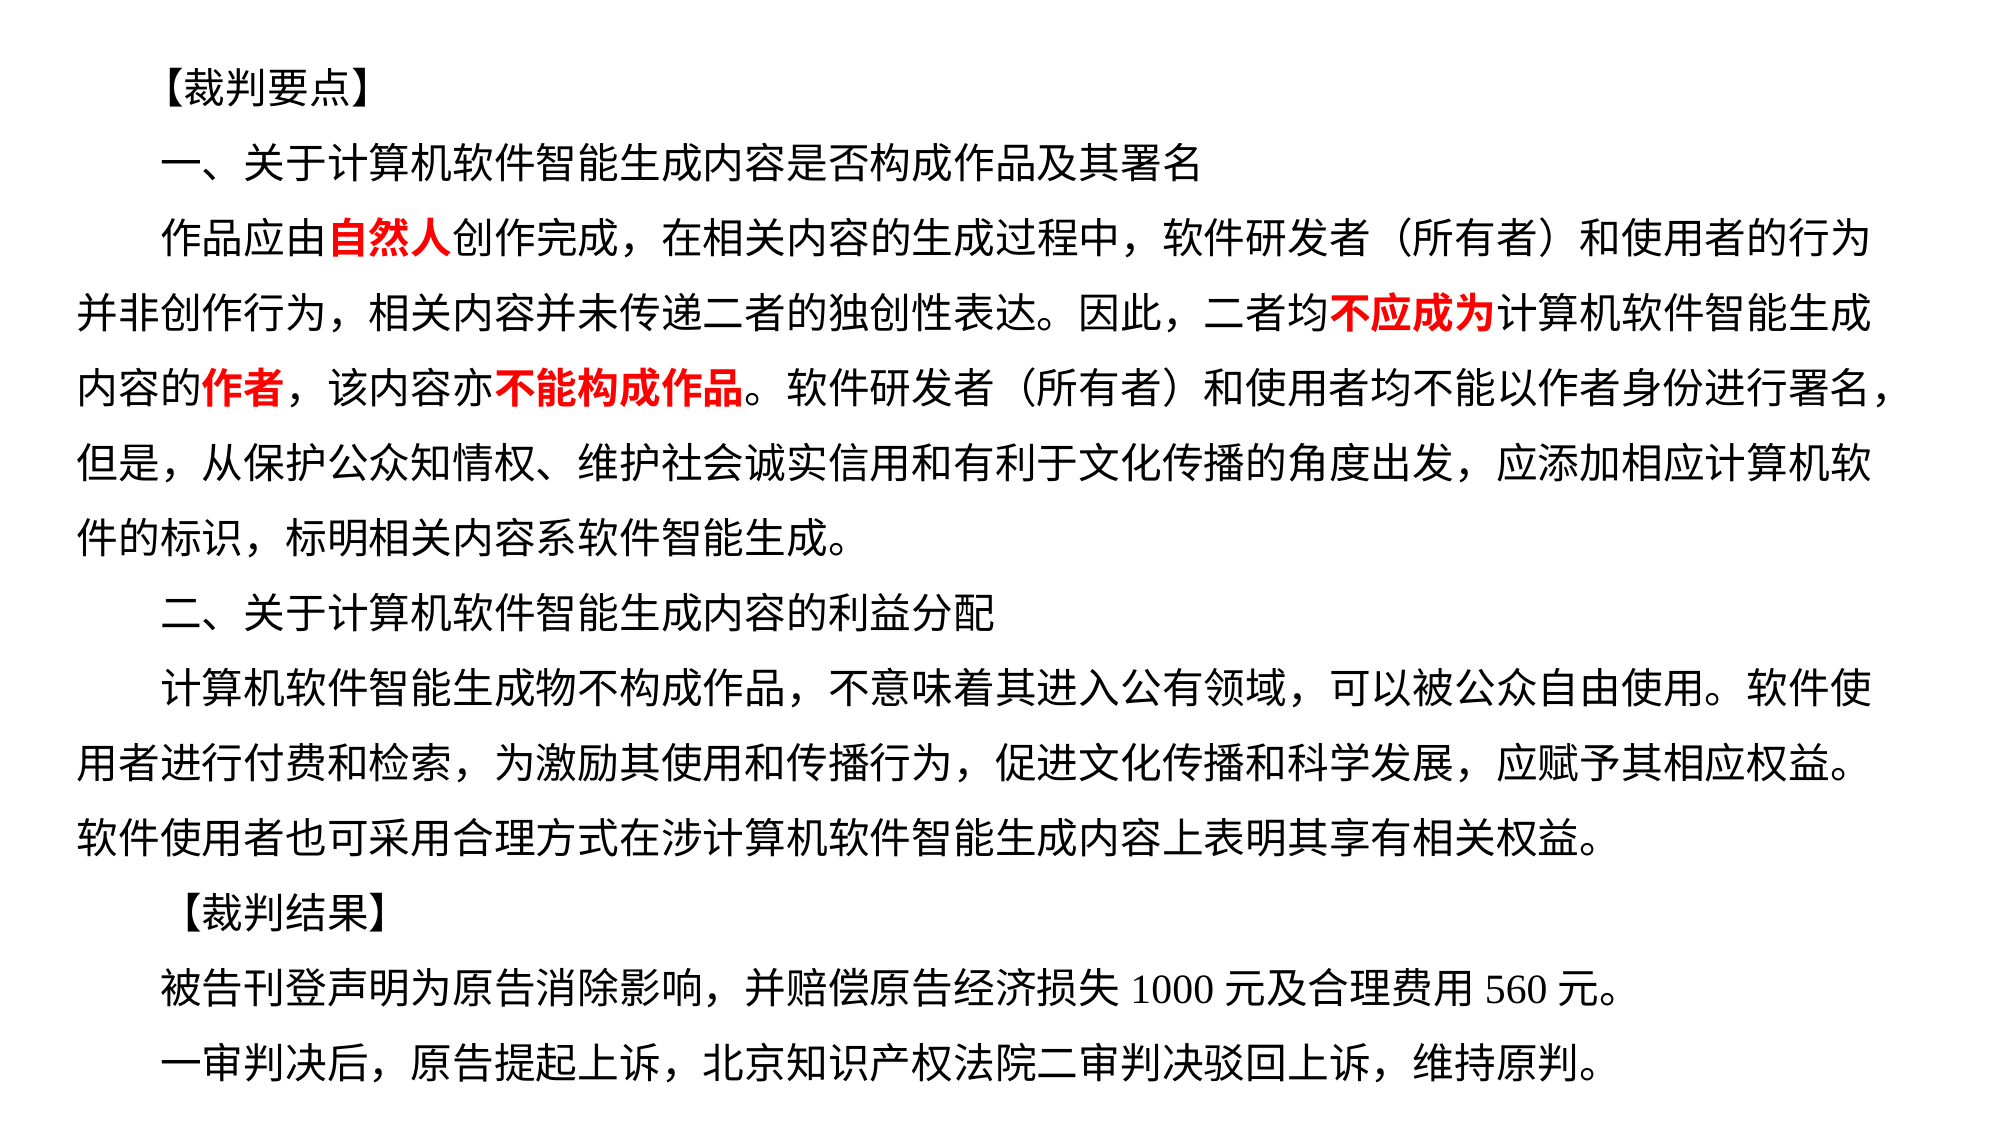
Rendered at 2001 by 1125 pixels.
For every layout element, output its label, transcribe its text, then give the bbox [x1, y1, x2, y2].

text_box 【裁判要点】 一、关于计算机软件智能生成内容是否构成作品及其署名 作品应由自然人创作完成，在相关内容的生成过程中，软件研发者（所有者）和使用者的行为并非创作行为，相关内容并未传递二者的独创性表达。因此，二者均不应成为计算机软件智能生成内容的作者，该内容亦不能构成作品。软件研发者（所有者）和使用者均不能以作者身份进行署名，但是，从保护公众知情权、维护社会诚实信用和有利于文化传播的角度出发，应添加相应计算机软件的标识，标明相关内容系软件智能生成。 二、关于计算机软件智能生成内容的利益分配 计算机软件智能生成物不构成作品，不意味着其进入公有领域，可以被公众自由使用。软件使用者进行付费和检索，为激励其使用和传播行为，促进文化传播和科学发展，应赋予其相应权益。软件使用者也可采用合理方式在涉计算机软件智能生成内容上表明其享有相关权益。 【裁判结果】 被告刊登声明为原告消除影响，并赔偿原告经济损失1000元及合理费用560元。 一审判决后，原告提起上诉，北京知识产权法院二审判决驳回上诉，维持原判。 [61, 29, 1900, 1094]
